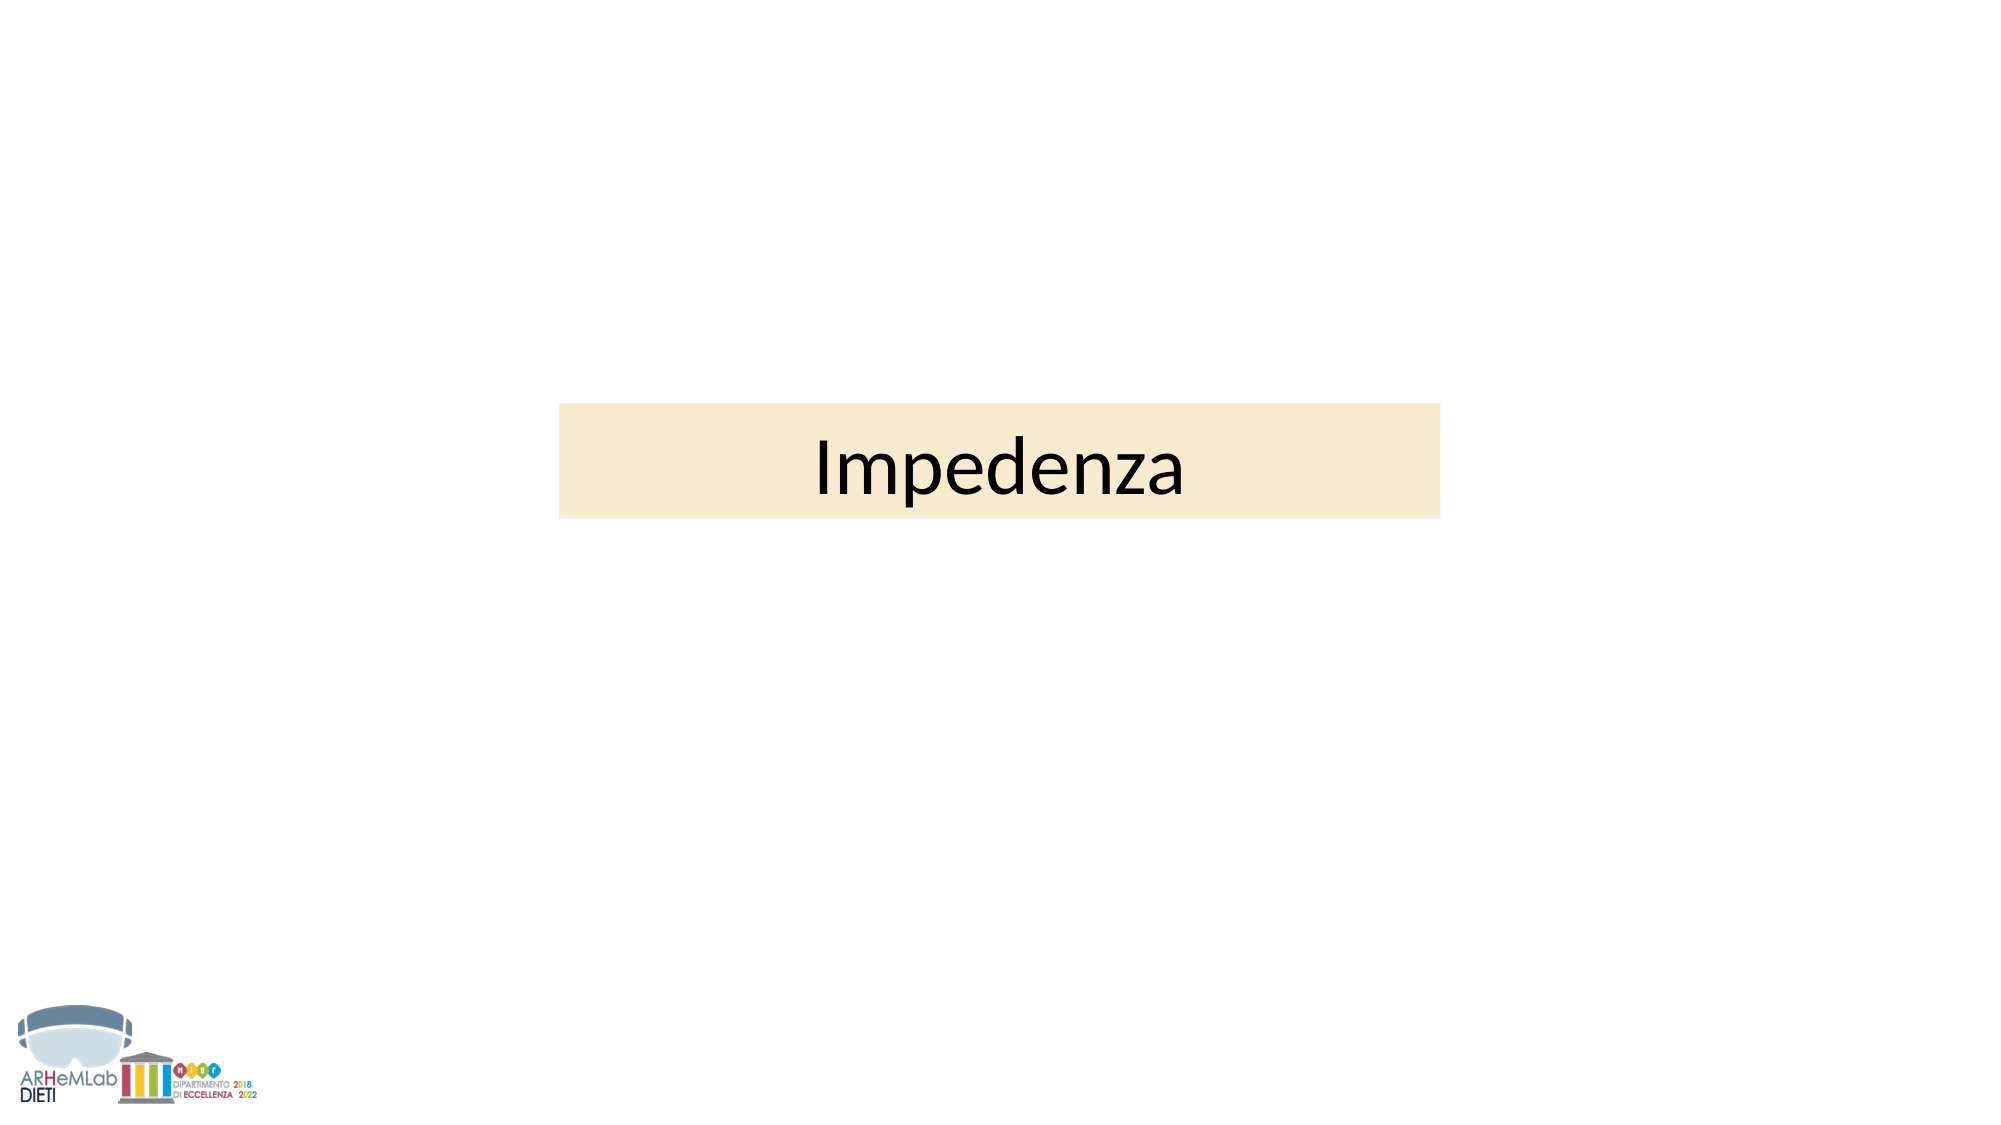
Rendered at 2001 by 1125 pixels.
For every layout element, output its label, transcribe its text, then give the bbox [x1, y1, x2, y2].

picture [18, 1005, 257, 1104]
text_box Impedenza [559, 403, 1441, 519]
